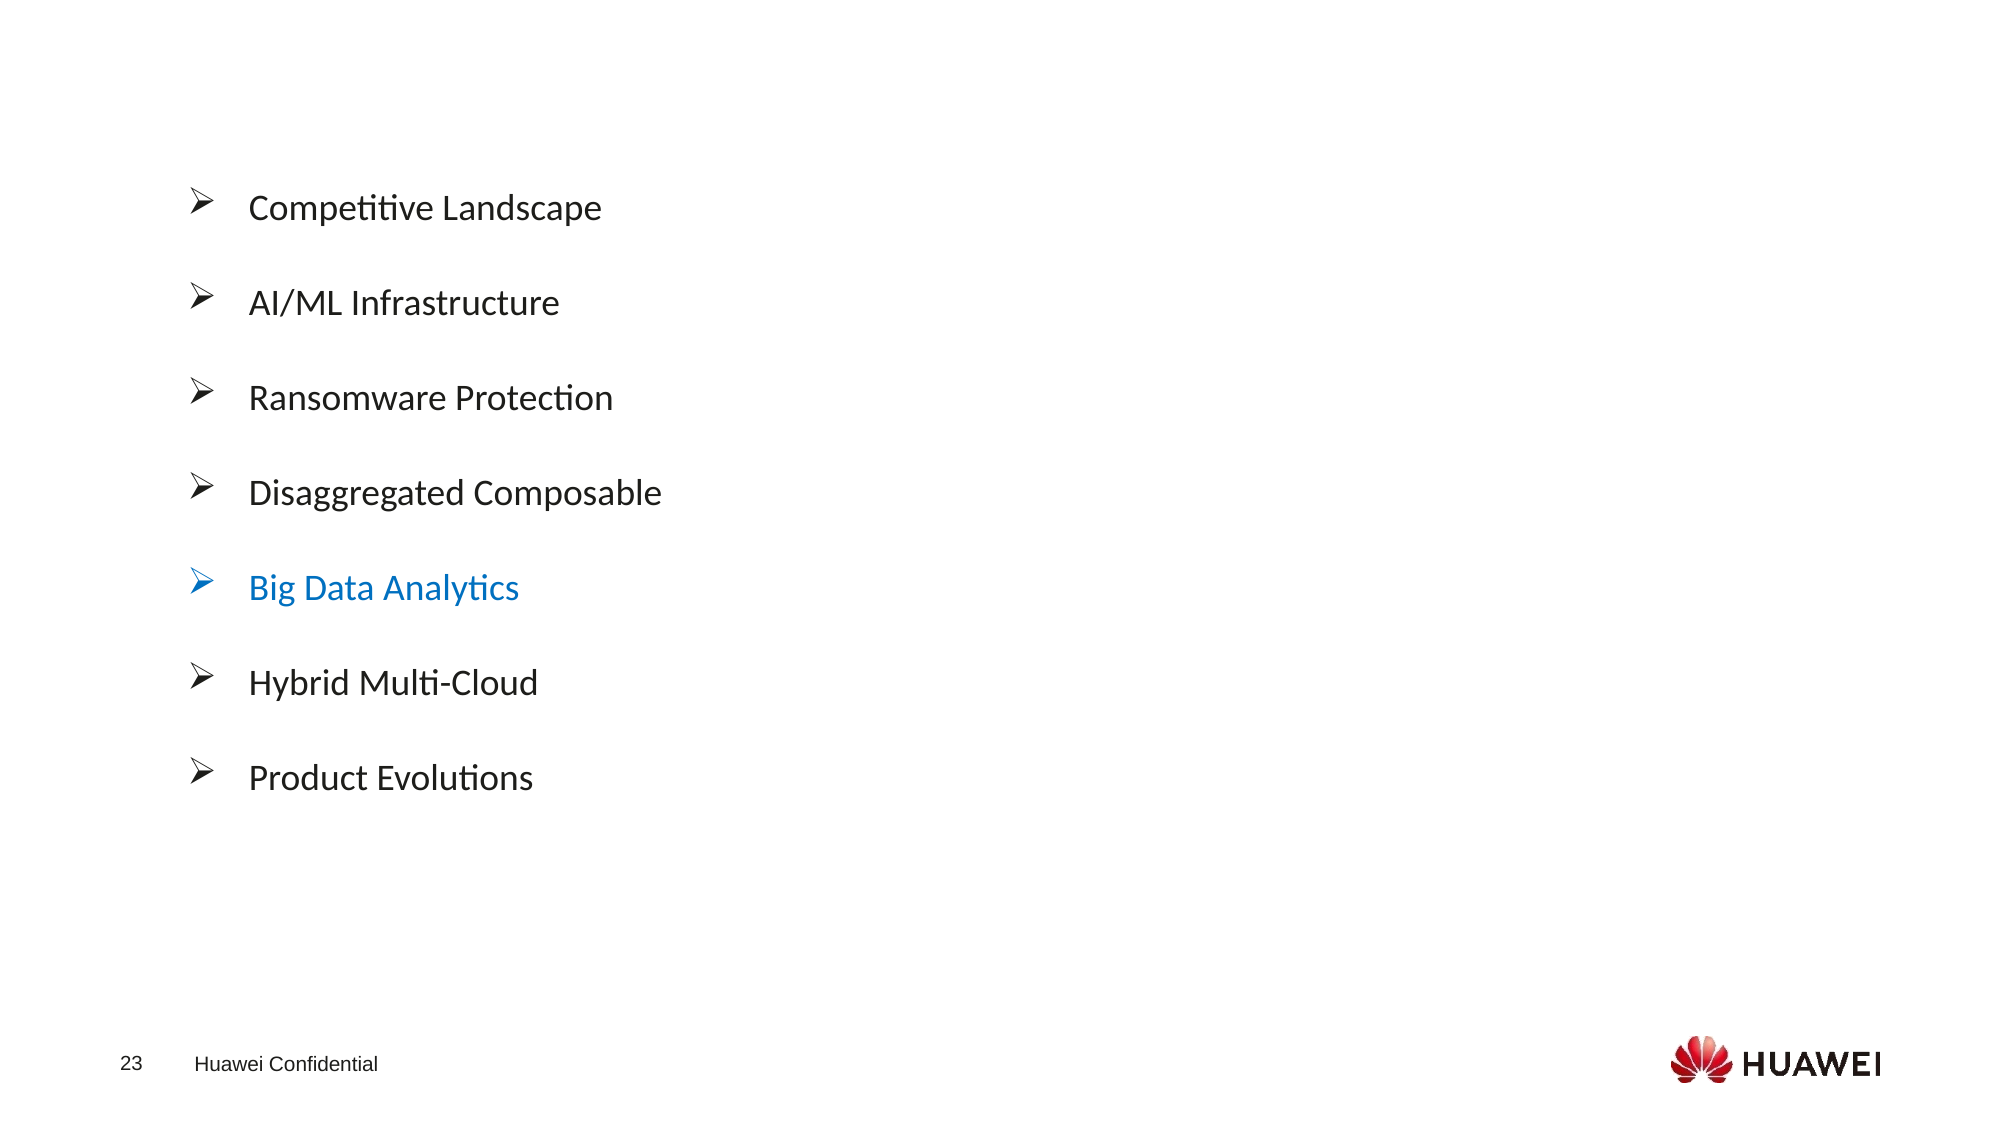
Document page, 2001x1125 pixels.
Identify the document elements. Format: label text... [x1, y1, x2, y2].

list Competitive Landscape AI/ML Infrastructure Ransomware Protection Disaggregated Composable Big Data Analytics Hybrid Multi-Cloud Product Evolutions [137, 175, 1863, 887]
picture [1671, 1036, 1880, 1083]
